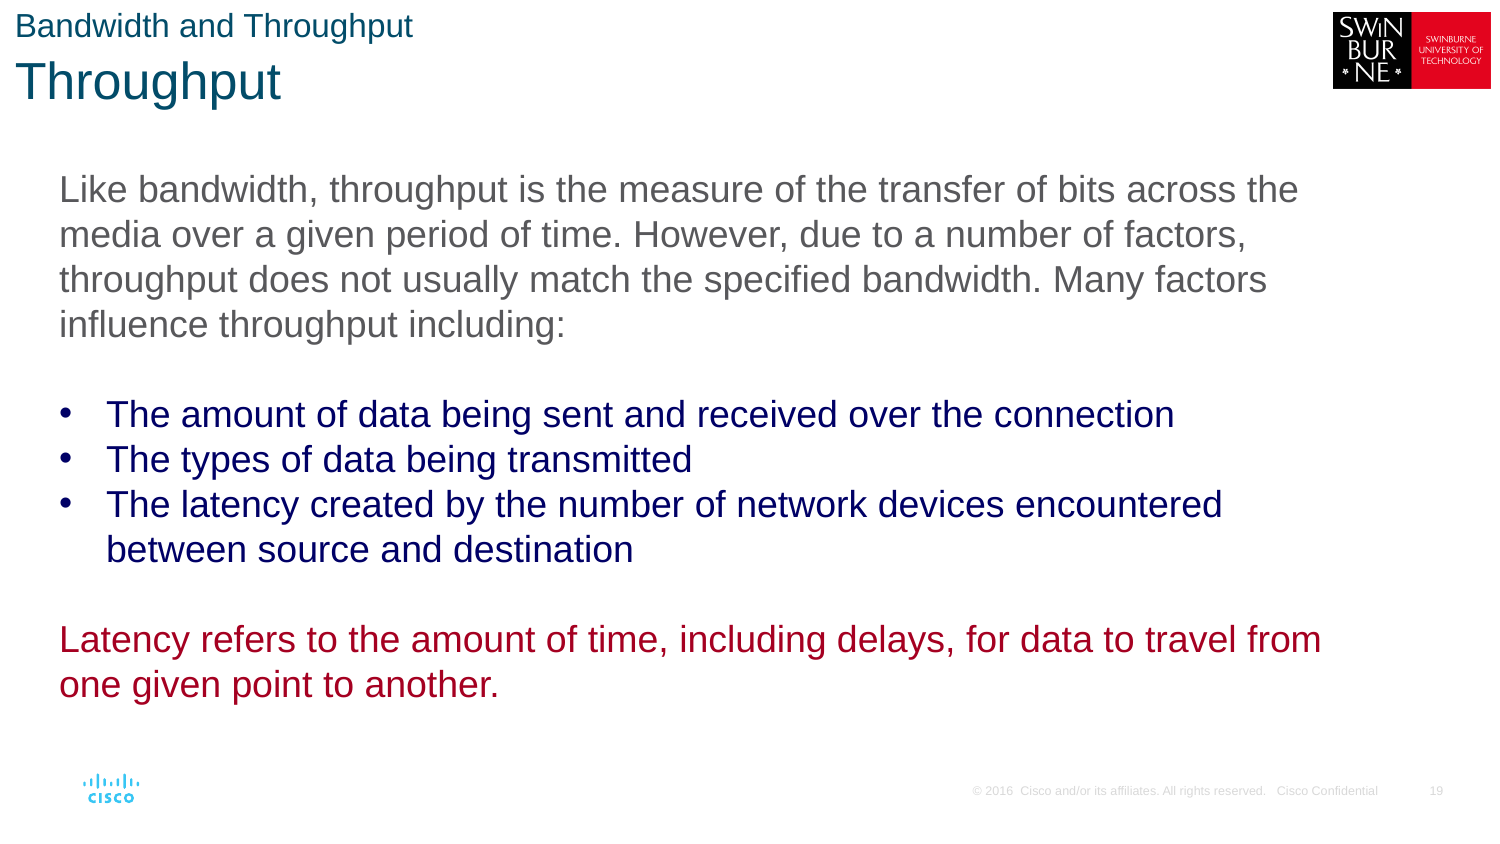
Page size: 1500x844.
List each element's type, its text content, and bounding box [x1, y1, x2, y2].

text_box Like bandwidth, throughput is the measure of the transfer of bits across the media over a given period of time. However, due to a number of factors, throughput does not usually match the specified bandwidth. Many factors influence throughput including: The amount of data being sent and received over the connection The types of data being transmitted The latency created by the number of network devices encountered between source and destination Latency refers to the amount of time, including delays, for data to travel from one given point to another. [44, 157, 1375, 713]
list Throughput [0, 45, 1500, 195]
list Bandwidth and Throughput [0, 0, 1500, 45]
